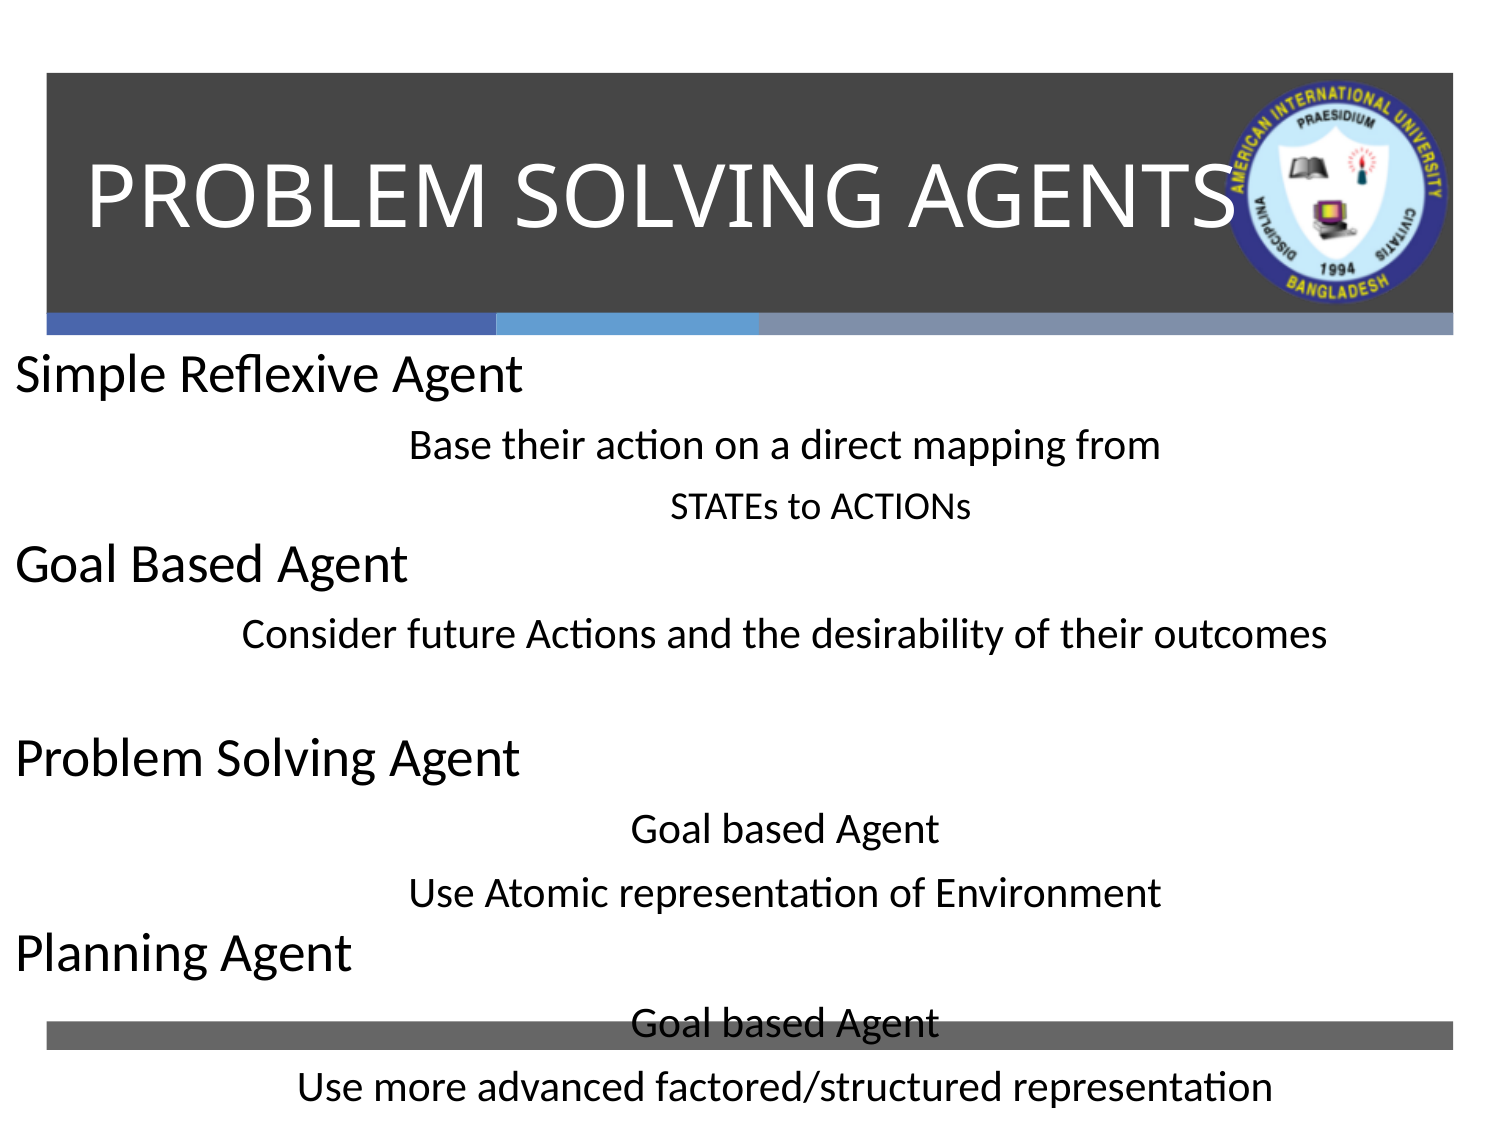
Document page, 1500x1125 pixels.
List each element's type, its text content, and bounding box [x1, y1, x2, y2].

title PROBLEM SOLVING AGENTS [69, 73, 1351, 253]
picture [1220, 75, 1454, 310]
text_box Simple Reflexive Agent Base their action on a direct mapping from STATEs to ACTIONs Goal Based Agent Consider future Actions and the desirability of their outcomes Problem Solving Agent Goal based Agent Use Atomic representation of Environment Planning Agent Goal based Agent Use more advanced factored/structured representation [0, 329, 1500, 1125]
